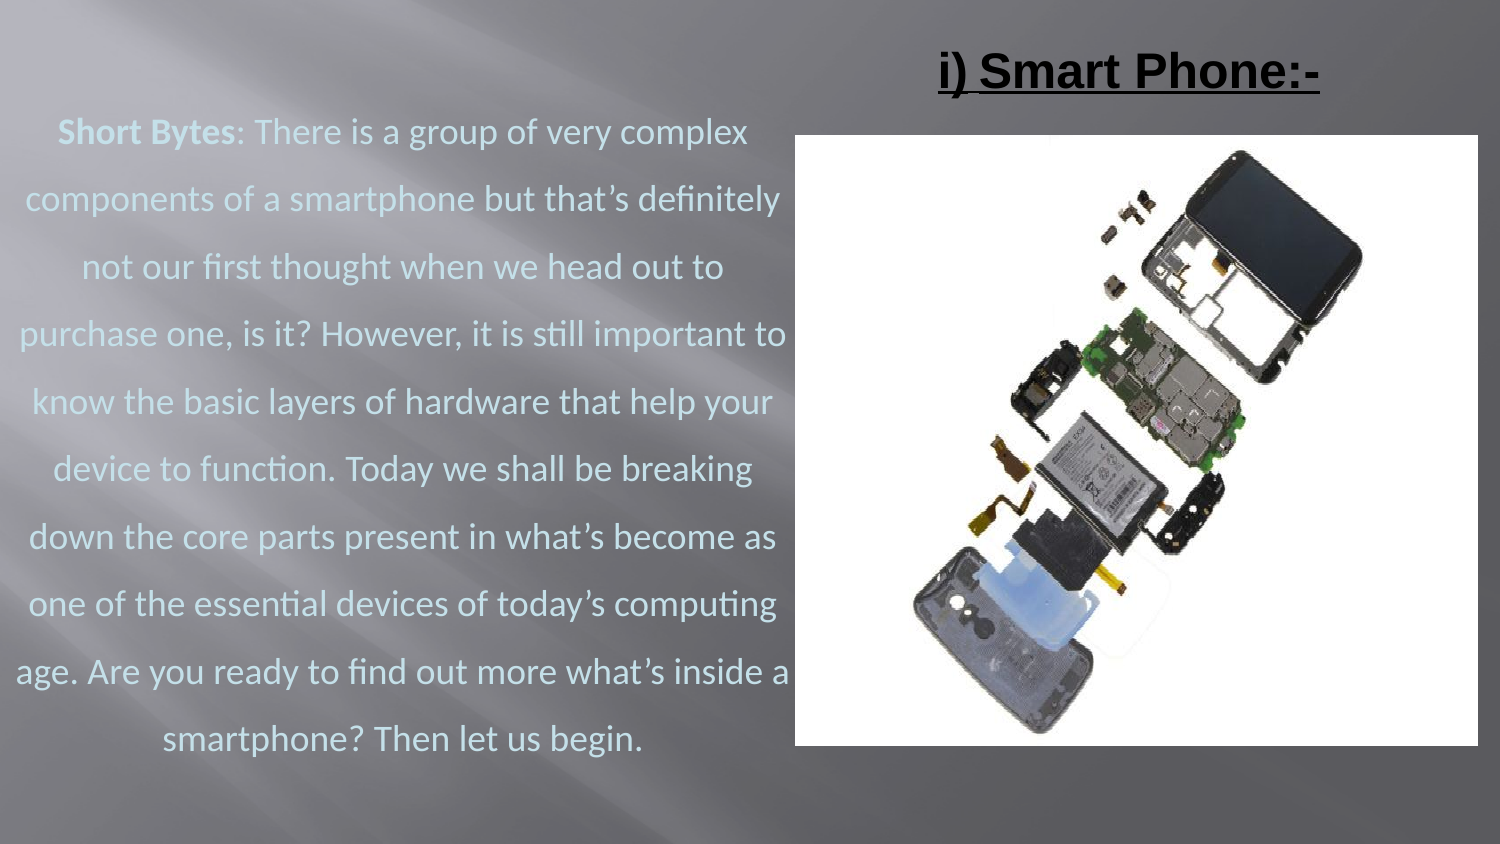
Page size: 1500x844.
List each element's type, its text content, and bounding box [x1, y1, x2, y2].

picture [795, 135, 1478, 746]
text_box i) Smart Phone:- [782, 12, 1465, 116]
text_box Short Bytes: There is a group of very complex components of a smartphone but that’s definitely not our first thought when we head out to purchase one, is it? However, it is still important to know the basic layers of hardware that help your device to function. Today we shall be breaking down the core parts present in what’s become as one of the essential devices of today’s computing age. Are you ready to find out more what’s inside a smartphone? Then let us begin. [0, 0, 807, 844]
